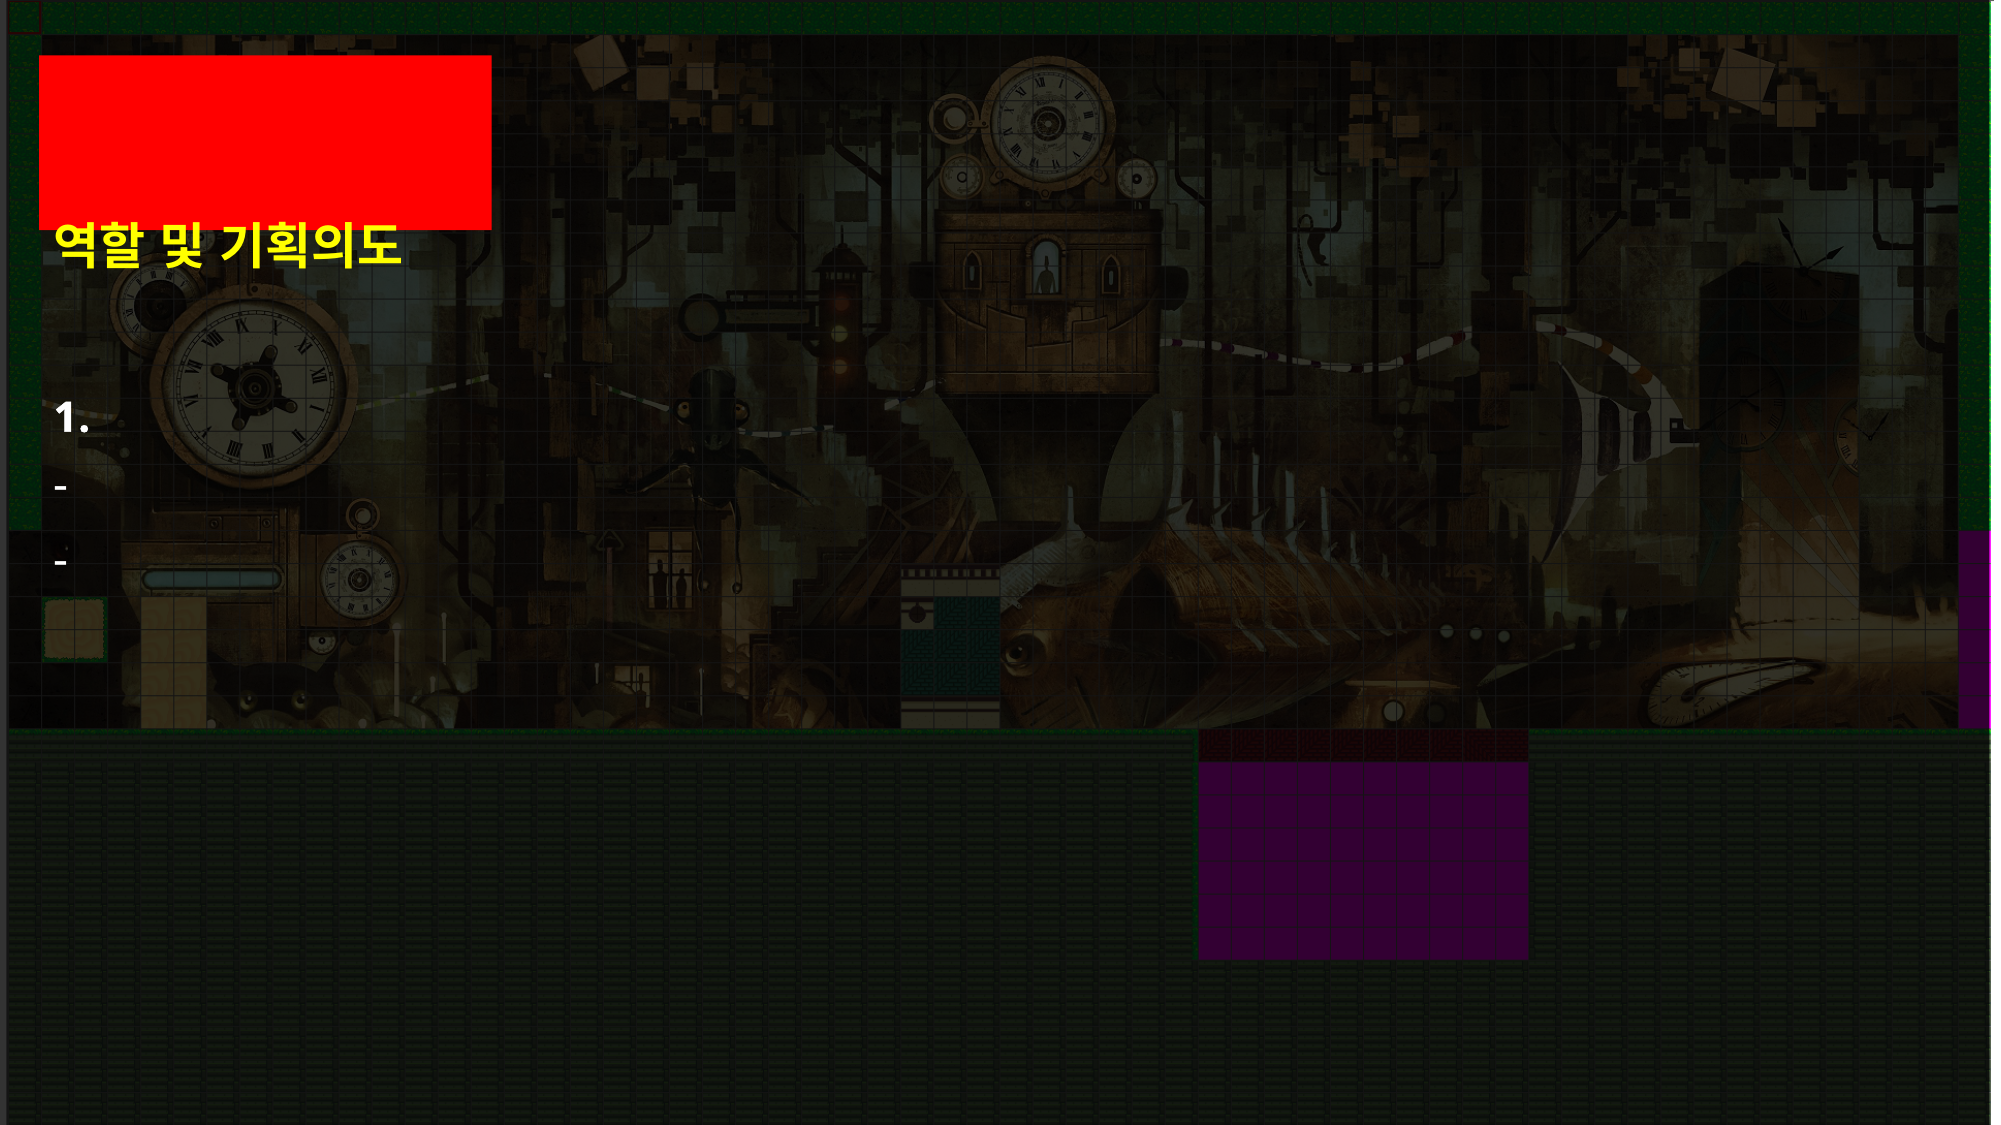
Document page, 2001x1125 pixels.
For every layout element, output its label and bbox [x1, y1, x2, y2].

text_box [0, 0, 6, 1125]
picture [6, 0, 1994, 1125]
